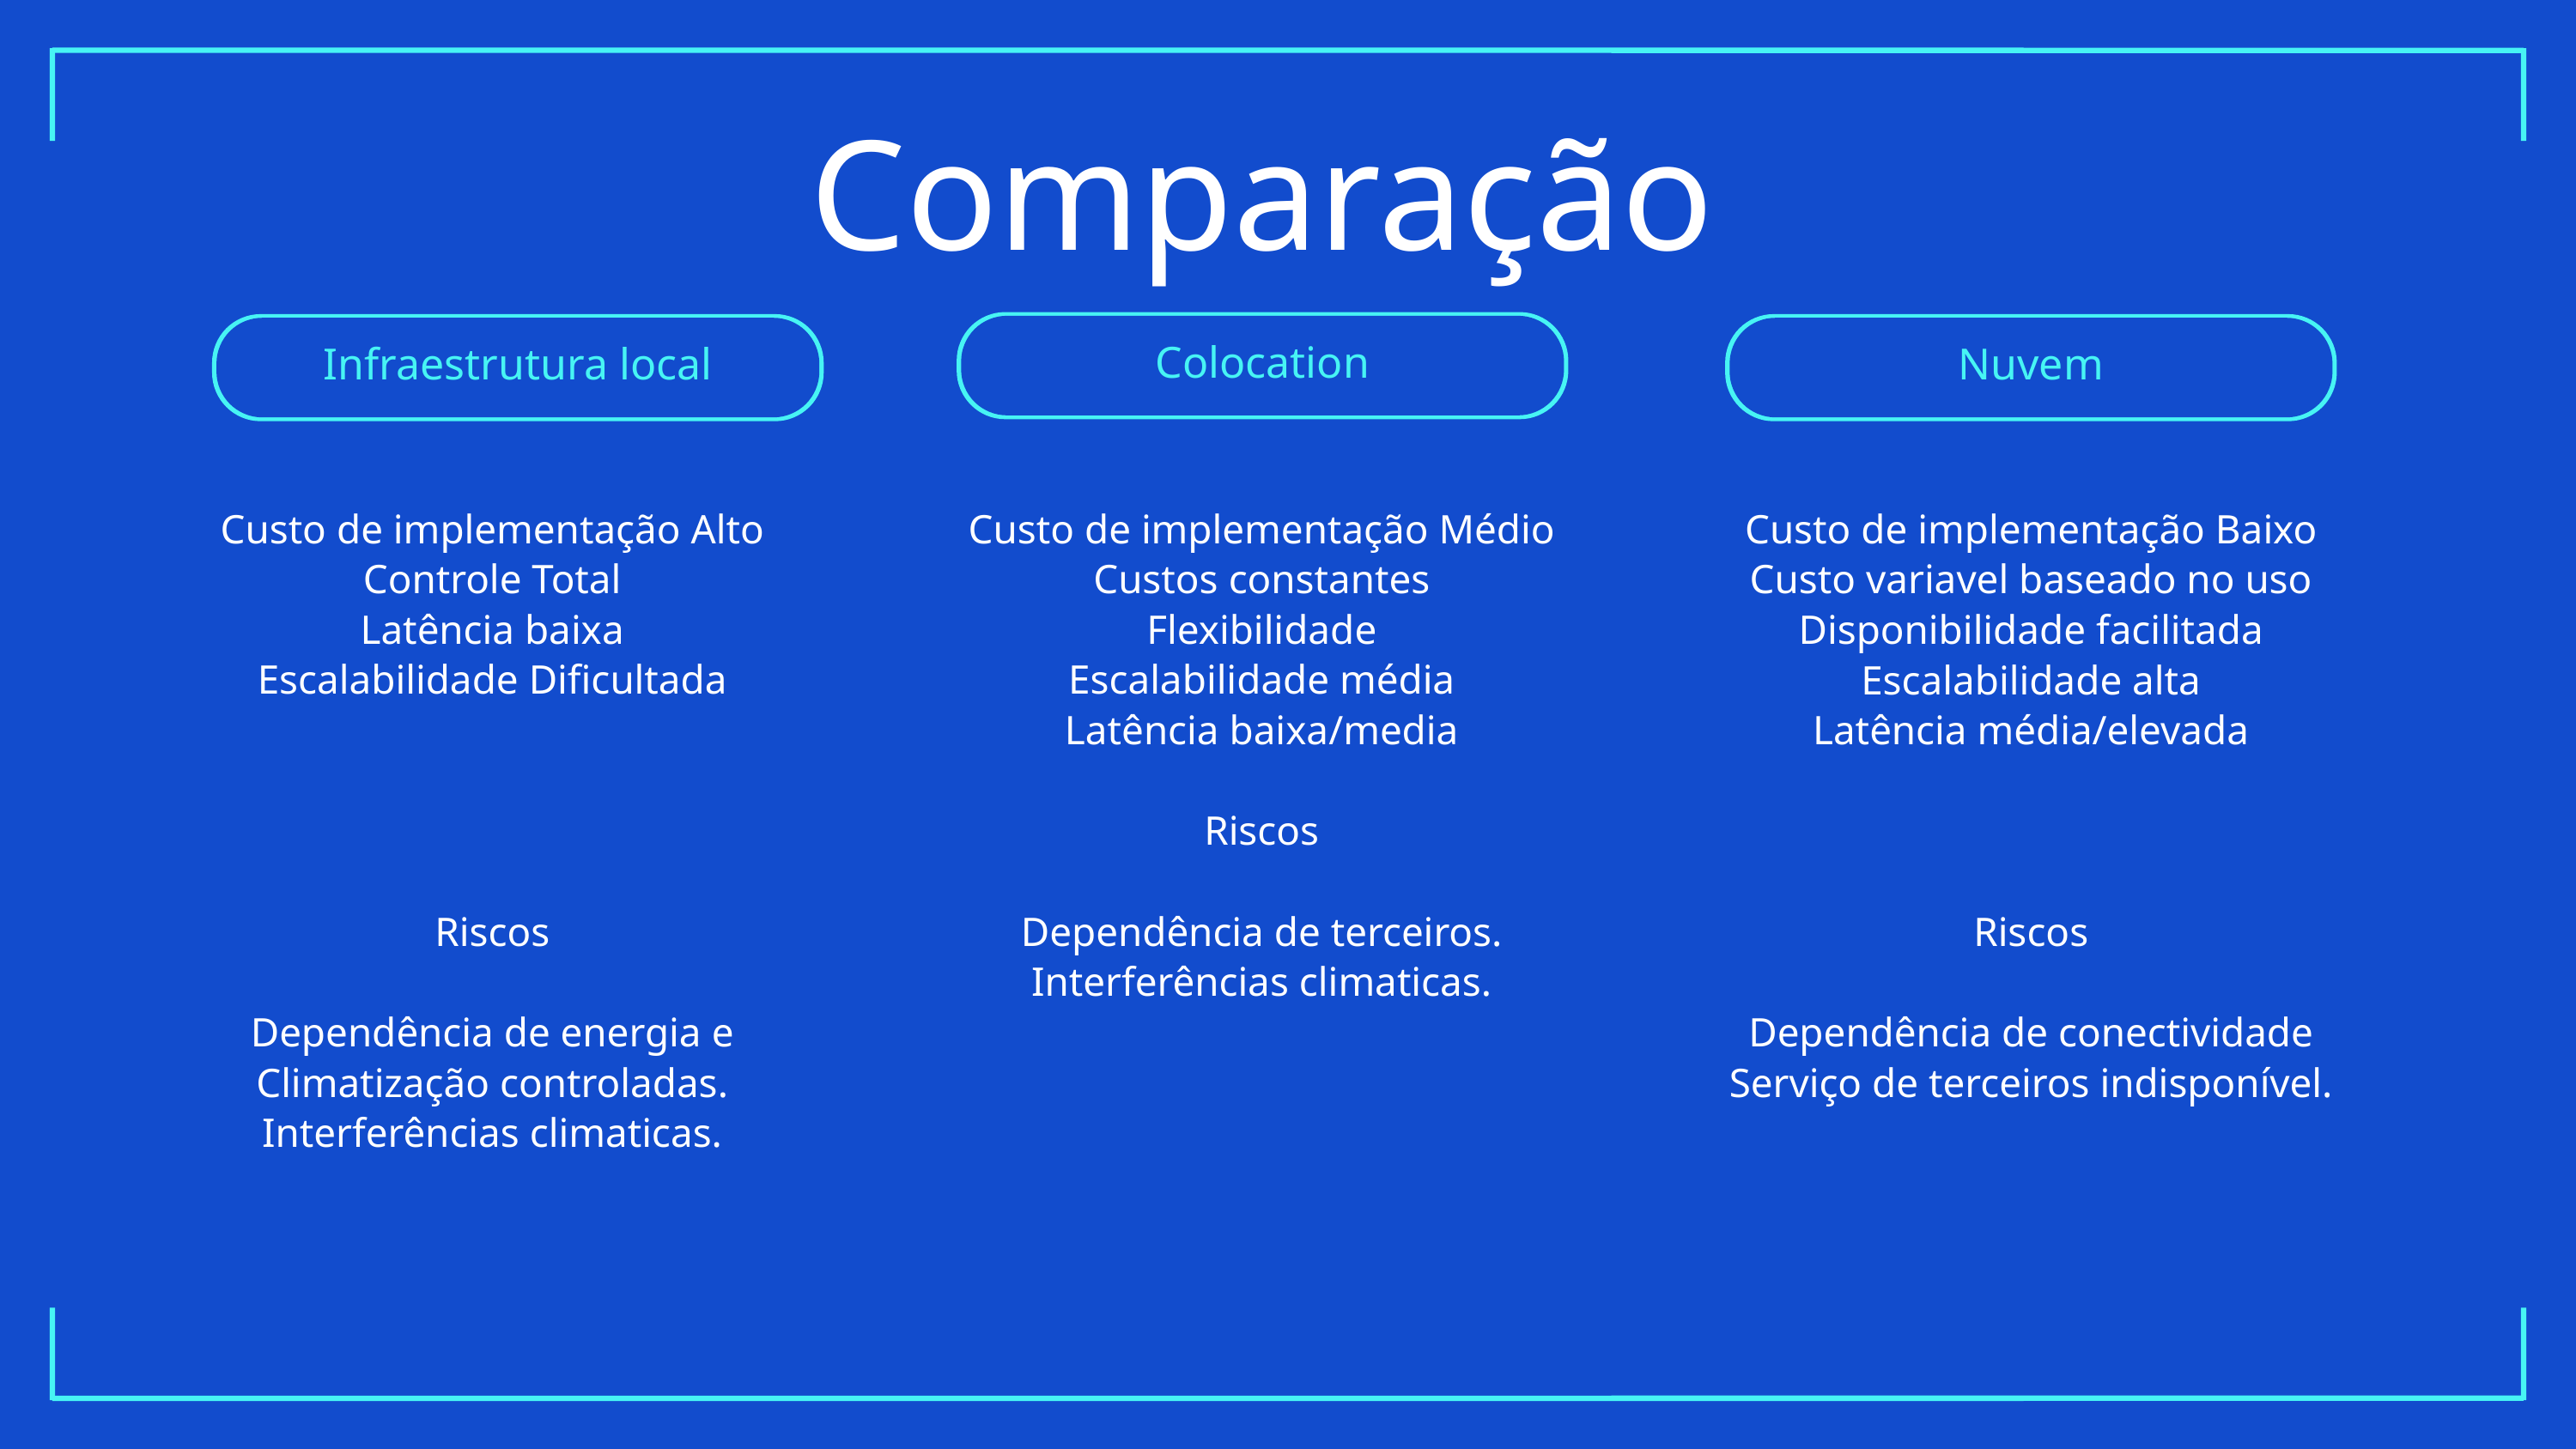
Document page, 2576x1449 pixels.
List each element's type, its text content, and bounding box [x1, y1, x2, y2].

text_box Custo de implementação Baixo Custo variavel baseado no uso Disponibilidade facilitada Escalabilidade alta Latência média/elevada Riscos Dependência de conectividade Serviço de terceiros indisponível. [1680, 451, 2383, 1106]
text_box Custo de implementação Médio Custos constantes Flexibilidade Escalabilidade média Latência baixa/media Riscos Dependência de terceiros. Interferências climaticas. [910, 450, 1613, 1155]
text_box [50, 50, 2526, 143]
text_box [956, 312, 1569, 420]
text_box Custo de implementação Alto Controle Total Latência baixa Escalabilidade Dificultada Riscos Dependência de energia e Climatização controladas. Interferências climaticas. [141, 450, 844, 1257]
text_box Comparação [141, 152, 2383, 281]
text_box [211, 305, 840, 421]
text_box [1724, 313, 2337, 421]
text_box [50, 1305, 2526, 1399]
